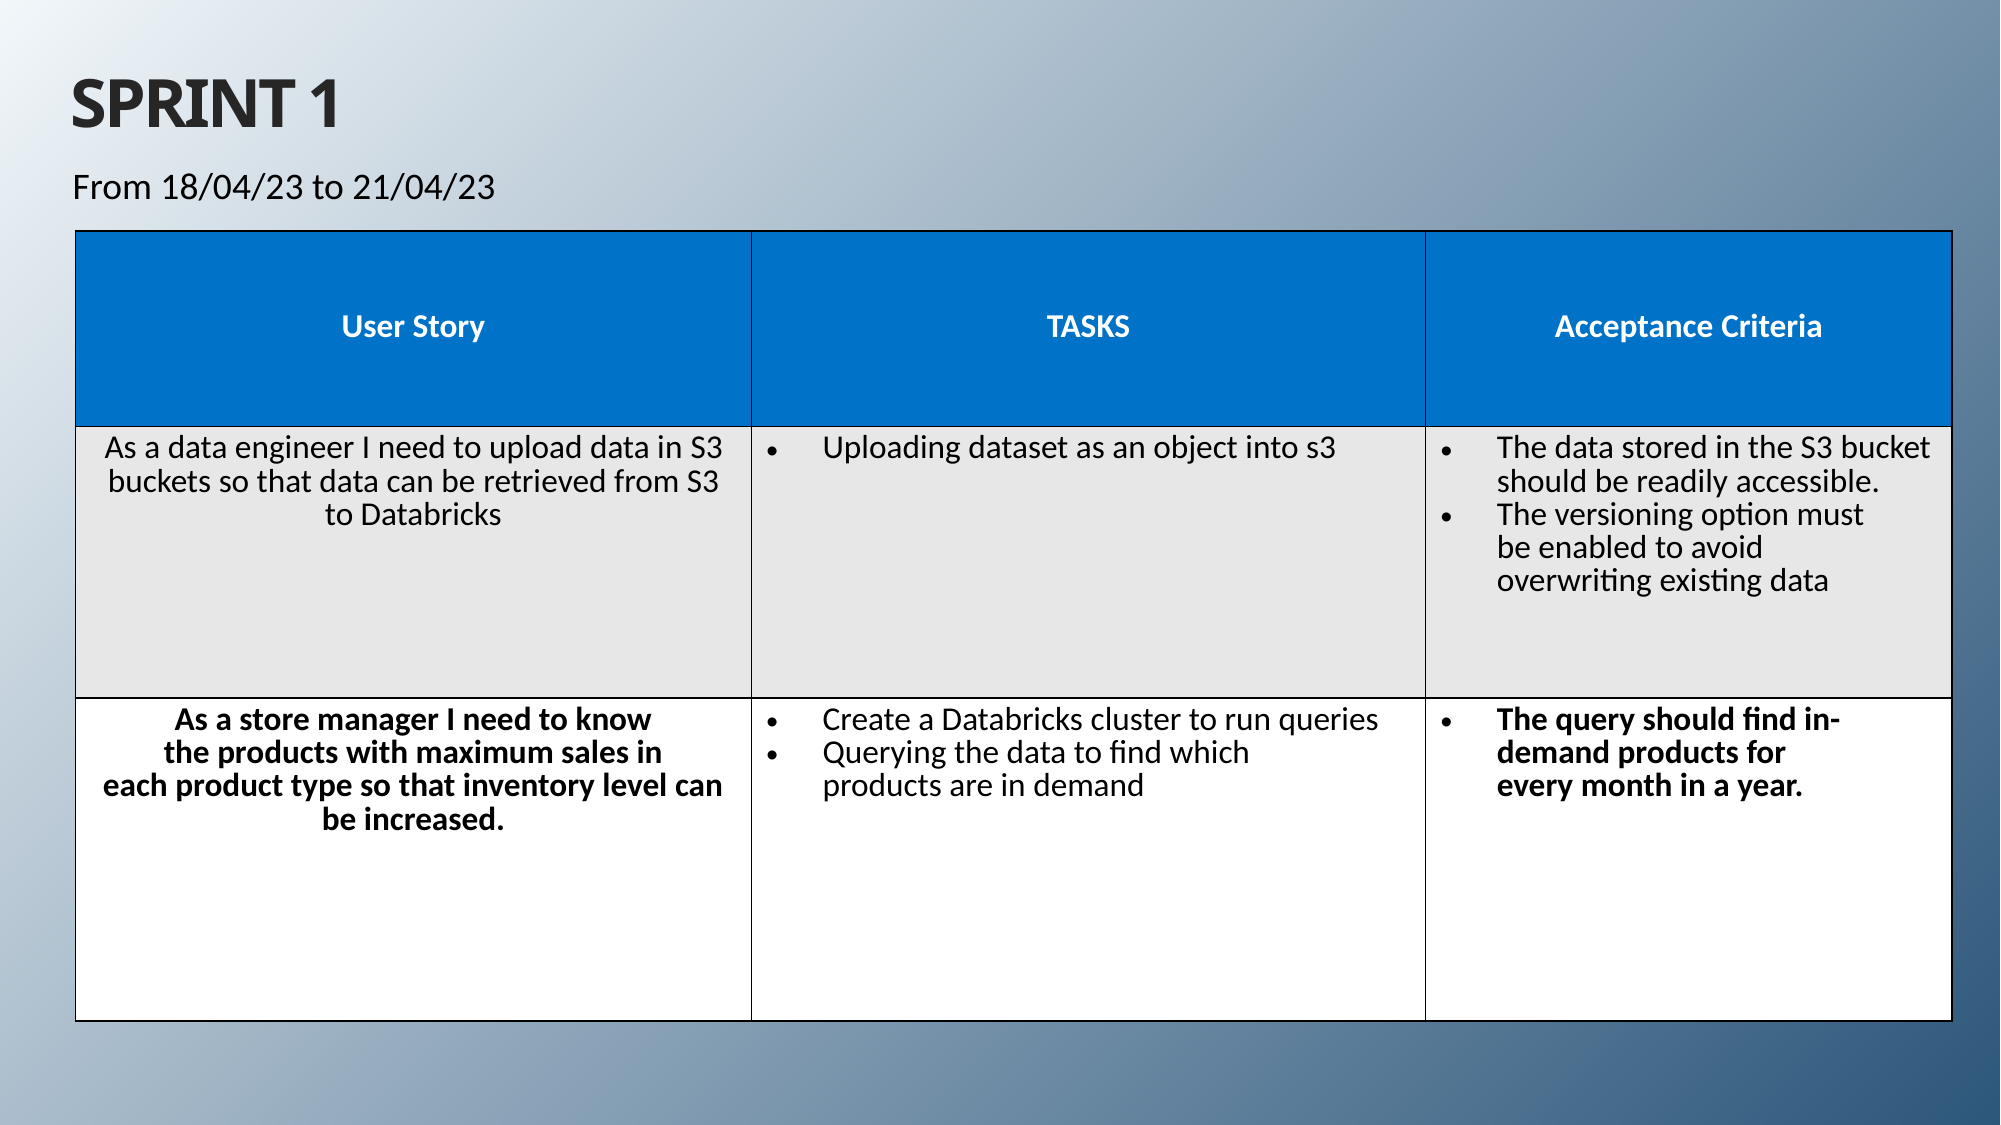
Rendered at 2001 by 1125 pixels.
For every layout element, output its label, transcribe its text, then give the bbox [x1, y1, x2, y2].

table_cell The data stored in the S3 bucket should be readily accessible.​ The versioning option must be enabled to avoid overwriting existing data​ ​ [1426, 427, 1951, 697]
title SPRINT 1 [70, 70, 1735, 142]
table_header User Story​ [76, 232, 751, 426]
table_cell As a store manager I need to know the products with maximum sales in each product type so that inventory level can be increased.​ ​ ​ [76, 699, 751, 1020]
table_header Acceptance Criteria​ [1426, 232, 1951, 426]
table_cell Create a Databricks cluster to run queries​ Querying the data to find which products are in demand​ [752, 699, 1425, 1020]
table_header TASKS​ [752, 232, 1425, 426]
table_cell Uploading dataset as an object into s3​ ​ [752, 427, 1425, 697]
table_cell The query should find in-demand products for every month in a year.​ [1426, 699, 1951, 1020]
table_cell As a data engineer I need to upload data in S3 buckets so that data can be retrieved from S3 to Databricks​ ​ ​ [76, 427, 751, 697]
text_box From 18/04/23 to 21/04/23 [57, 154, 525, 215]
